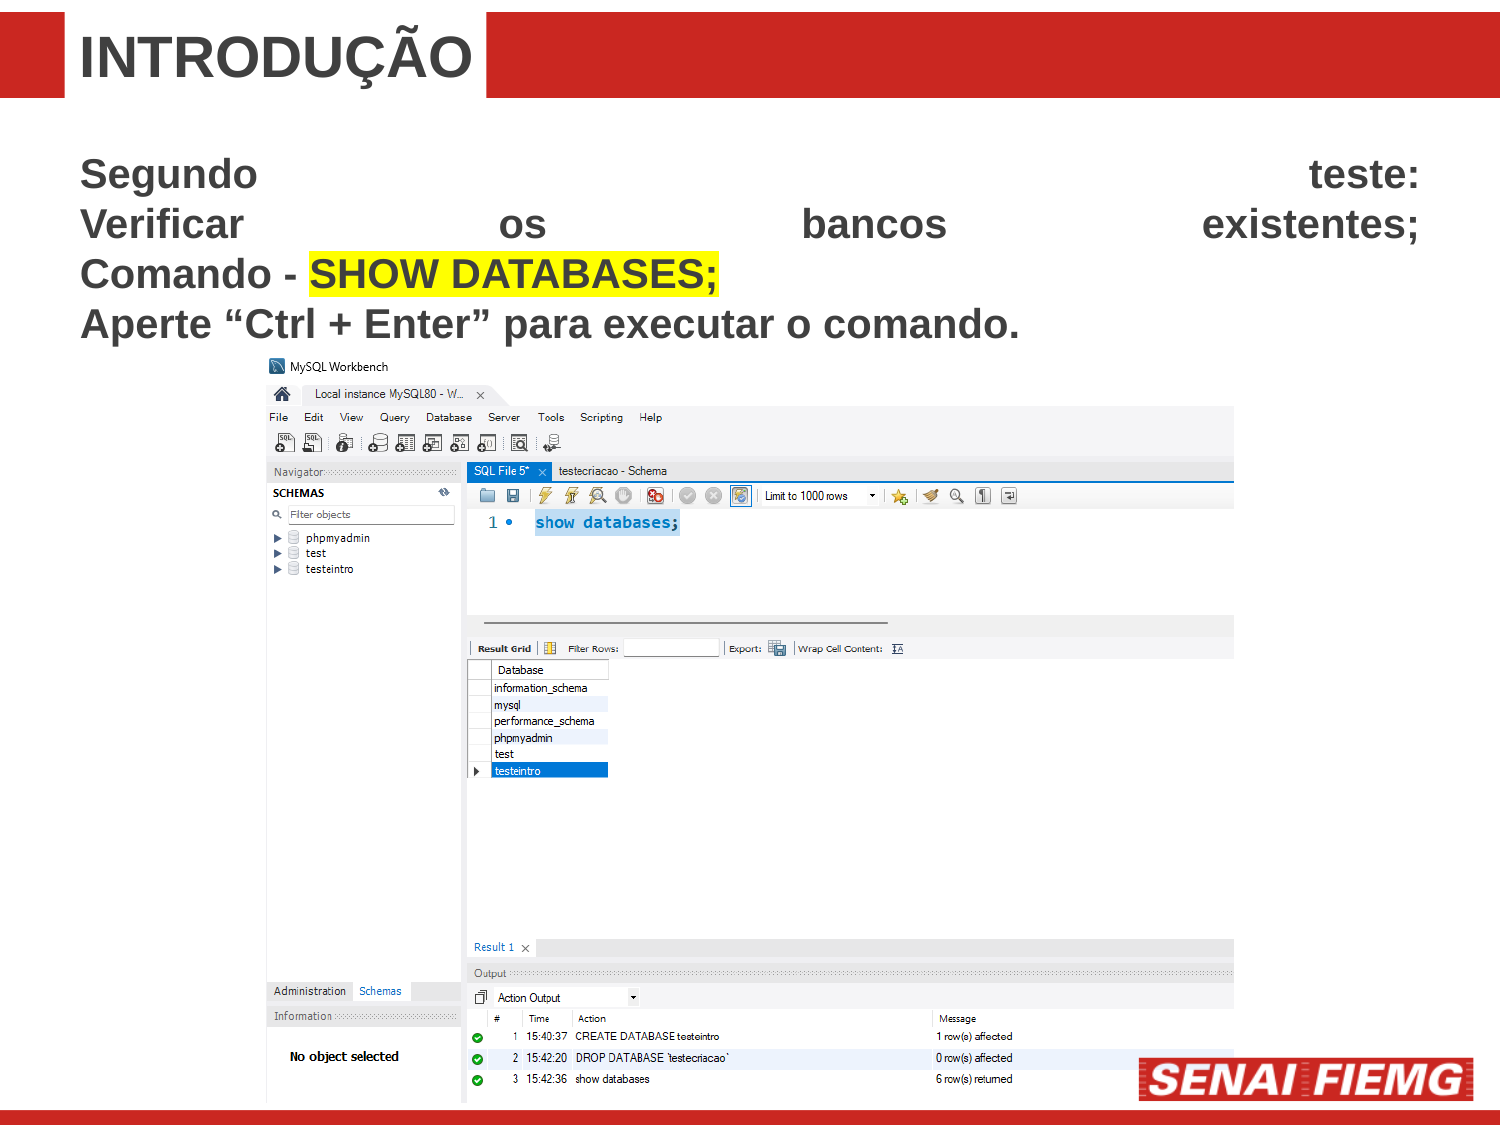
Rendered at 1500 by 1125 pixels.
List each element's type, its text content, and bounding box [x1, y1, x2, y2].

text_box [0, 1110, 1126, 1125]
text_box INTRODUÇÃO [65, 12, 486, 98]
text_box Segundo teste: Verificar os bancos existentes; Comando - SHOW DATABASES; Aperte “Ctrl + Enter” para executar o comando. [64, 139, 1436, 508]
text_box [486, 12, 1500, 98]
picture [265, 354, 1500, 1125]
text_box [0, 12, 65, 98]
